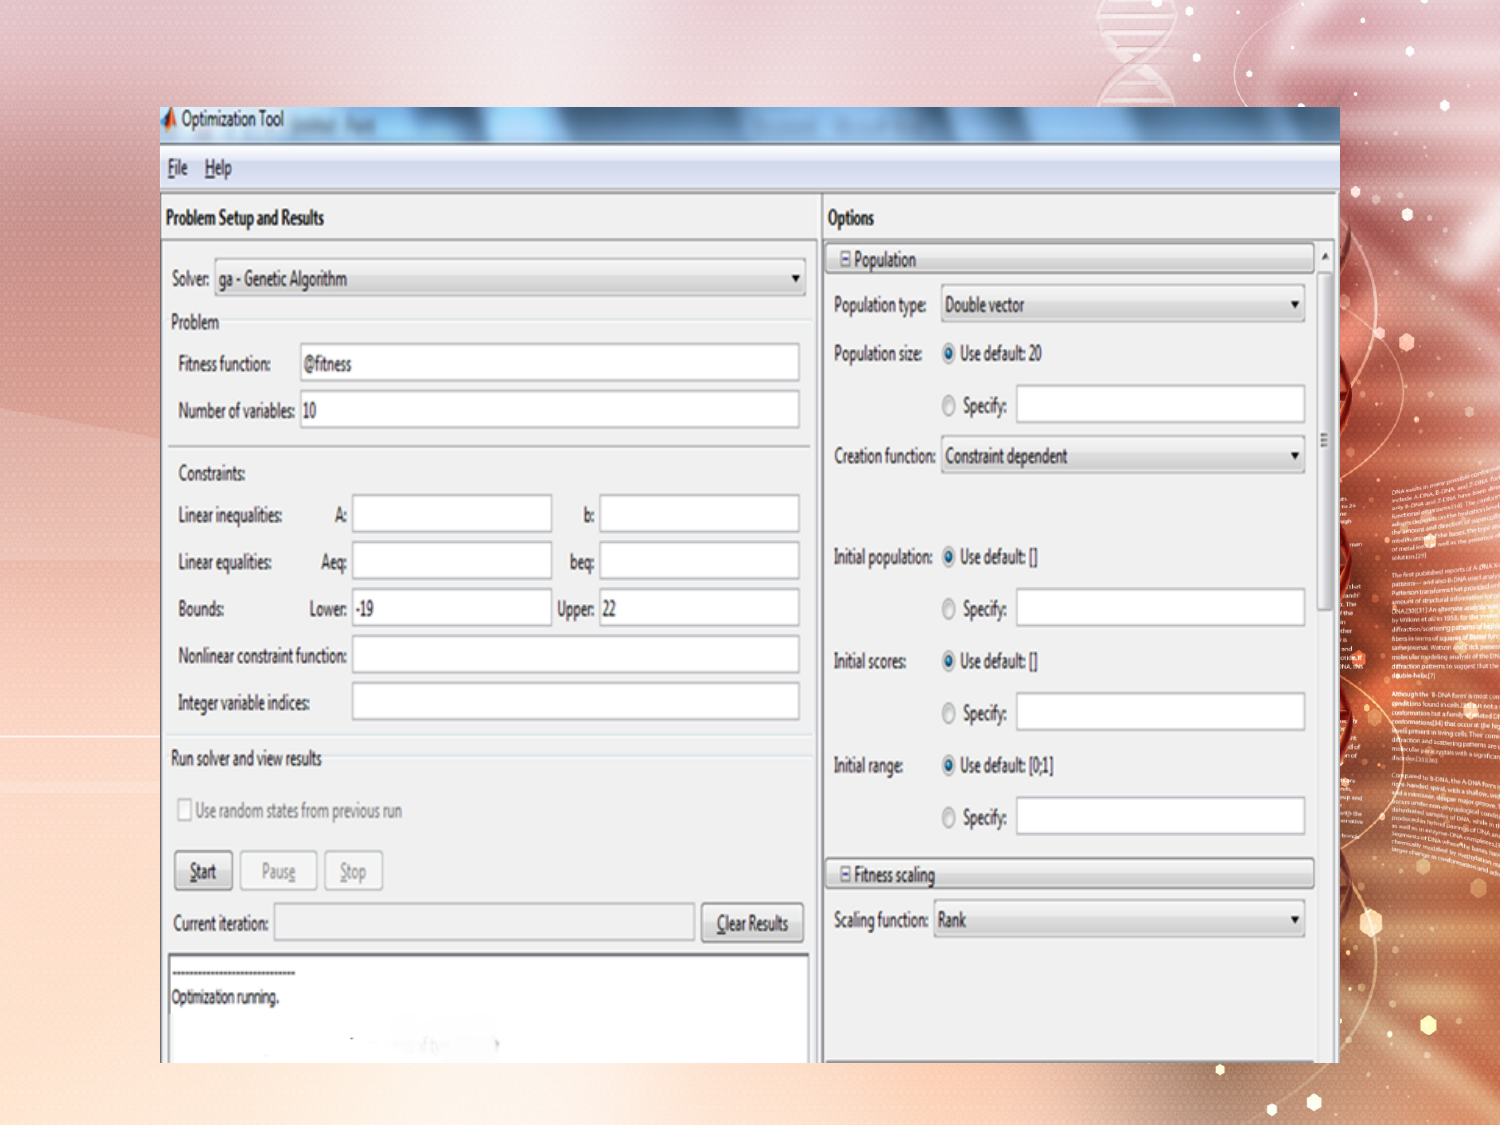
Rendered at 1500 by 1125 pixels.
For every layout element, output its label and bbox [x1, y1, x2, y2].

picture [159, 107, 1340, 1063]
list [0, 0, 1500, 1125]
